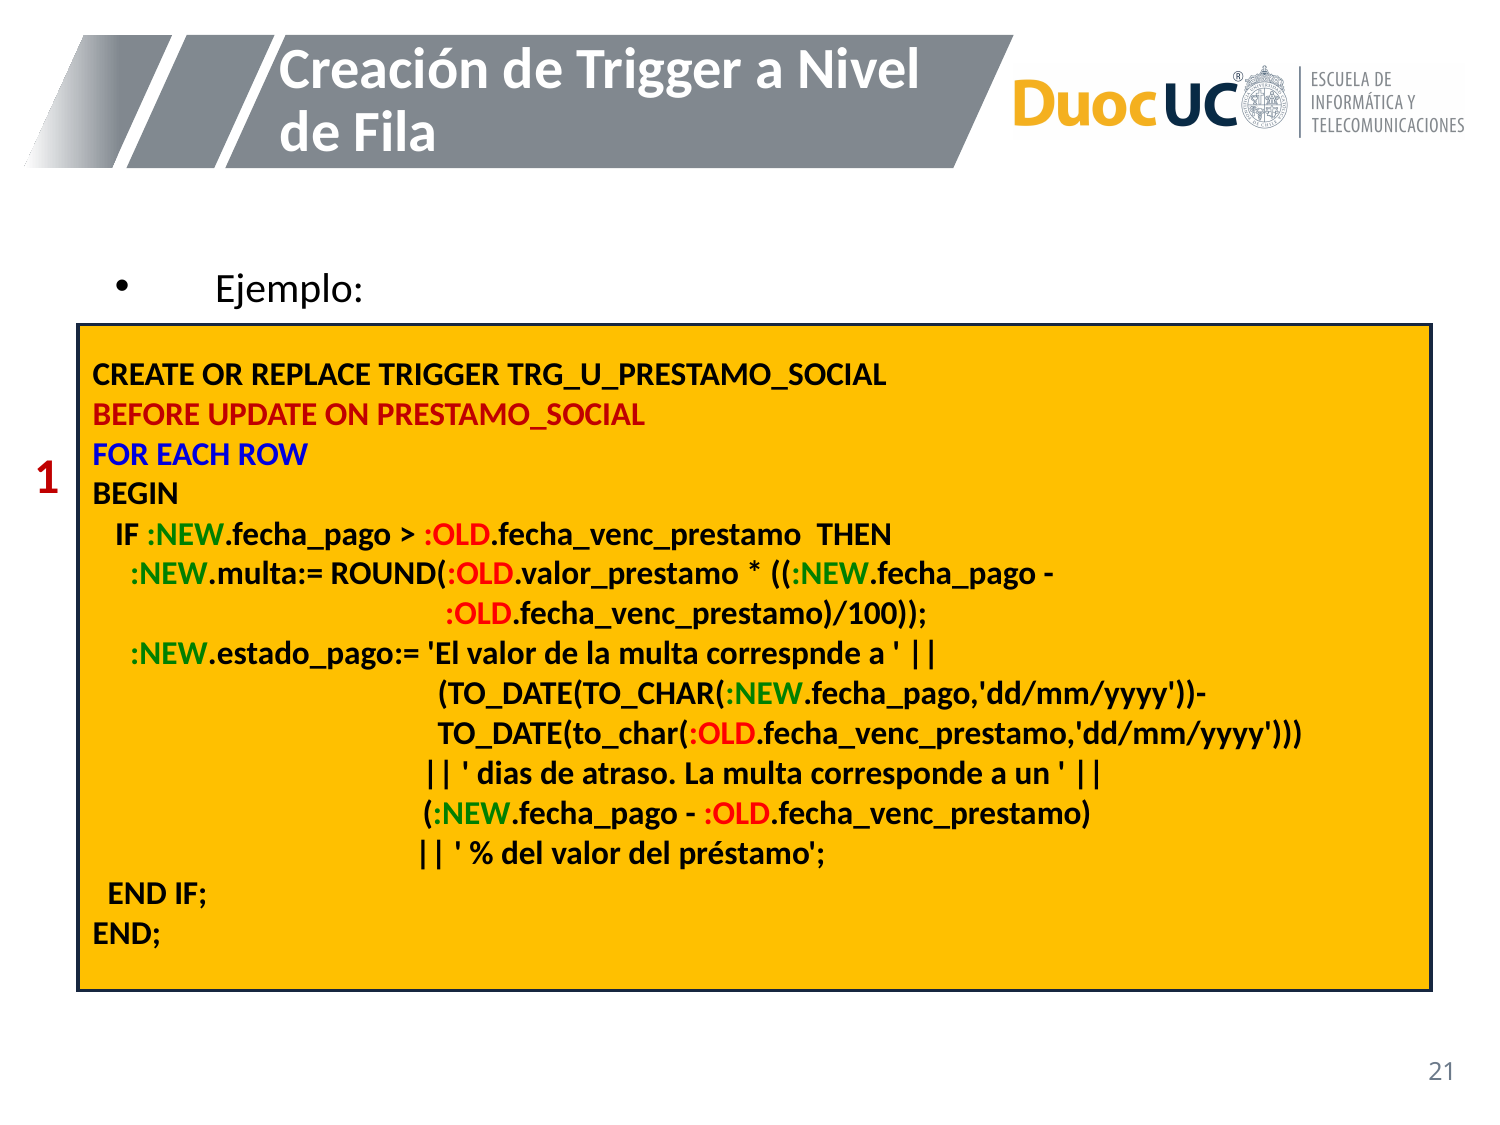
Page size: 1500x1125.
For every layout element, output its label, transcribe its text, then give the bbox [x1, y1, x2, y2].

text_box CREATE OR REPLACE TRIGGER TRG_U_PRESTAMO_SOCIAL BEFORE UPDATE ON PRESTAMO_SOCIAL FOR EACH ROW BEGIN IF :NEW.fecha_pago > :OLD.fecha_venc_prestamo THEN :NEW.multa:= ROUND(:OLD.valor_prestamo * ((:NEW.fecha_pago - :OLD.fecha_venc_prestamo)/100)); :NEW.estado_pago:= 'El valor de la multa correspnde a ' || (TO_DATE(TO_CHAR(:NEW.fecha_pago,'dd/mm/yyyy'))- TO_DATE(to_char(:OLD.fecha_venc_prestamo,'dd/mm/yyyy'))) || ' dias de atraso. La multa corresponde a un ' || (:NEW.fecha_pago - :OLD.fecha_venc_prestamo) || ' % del valor del préstamo'; END IF; END; [77, 324, 1431, 991]
text_box Ejemplo: [100, 263, 1388, 324]
picture [1013, 63, 1465, 140]
title Creación de Trigger a Nivel de Fila [264, 34, 969, 169]
text_box 1 [19, 435, 71, 527]
